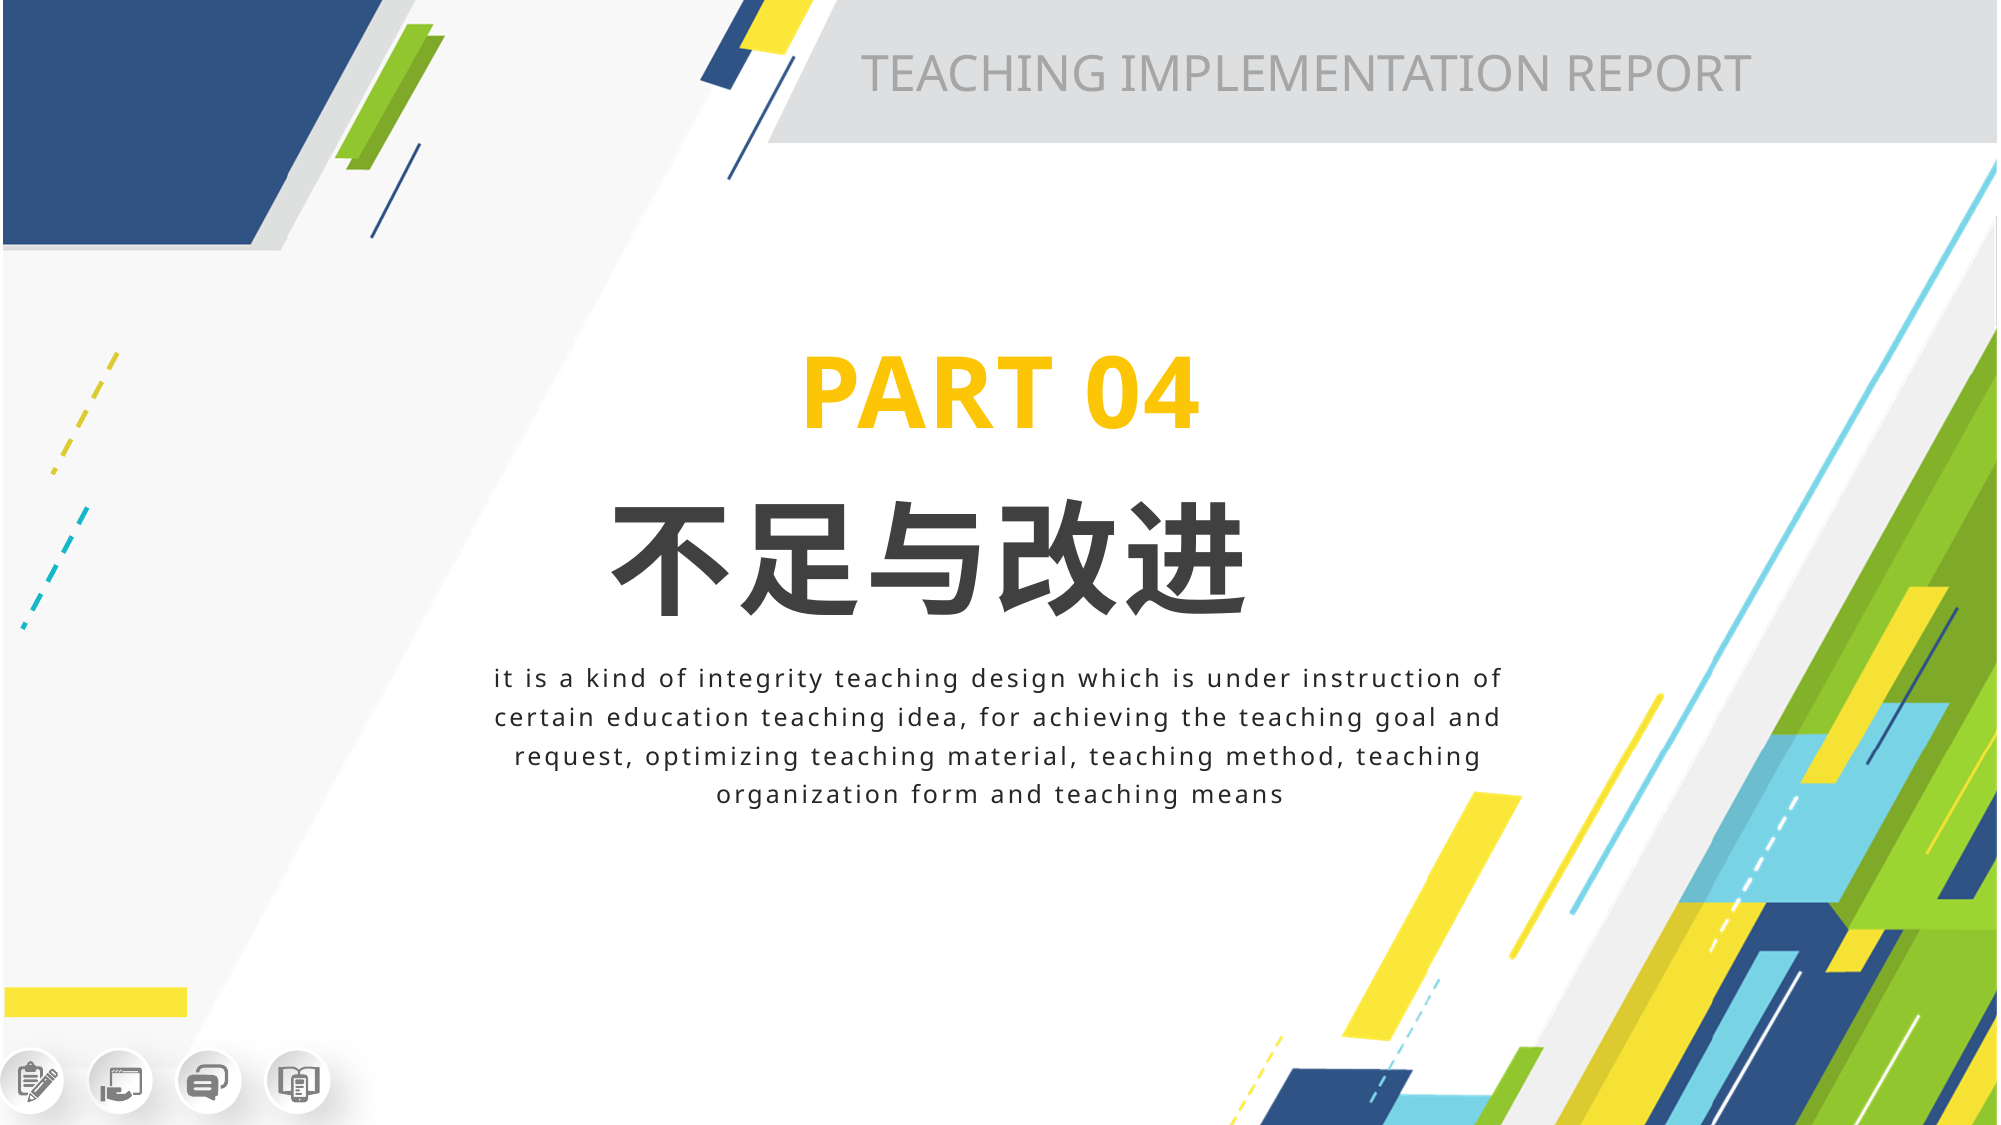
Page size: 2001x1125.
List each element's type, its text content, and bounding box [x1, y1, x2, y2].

picture [3, 0, 1997, 1125]
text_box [0, 1048, 329, 1113]
text_box it is a kind of integrity teaching design which is under instruction of certain education teaching idea, for achieving the teaching goal and request, optimizing teaching material, teaching method, teaching organization form and teaching means [432, 645, 1568, 817]
text_box TEACHING IMPLEMENTATION REPORT [846, 33, 1995, 109]
text_box [4, 986, 188, 1018]
text_box PART 04 [701, 321, 1299, 456]
text_box 不足与改进 [593, 472, 1407, 638]
